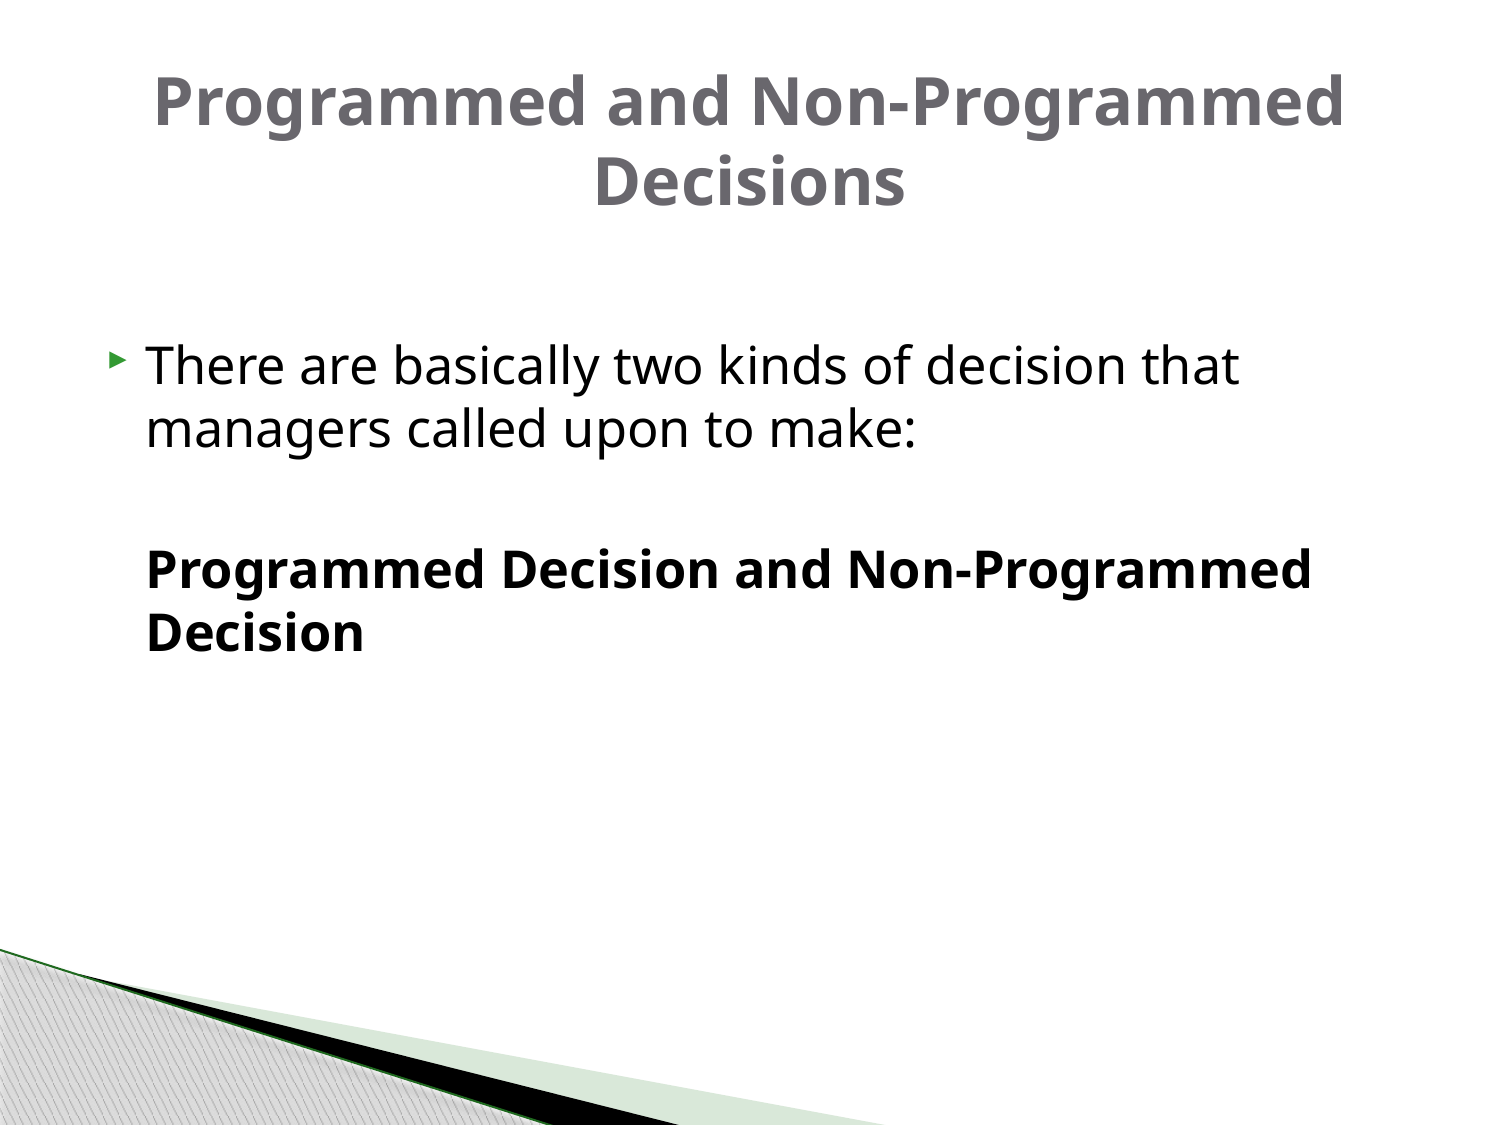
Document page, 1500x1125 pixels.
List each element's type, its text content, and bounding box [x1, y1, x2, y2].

title Programmed and Non-Programmed Decisions [75, 45, 1425, 233]
list There are basically two kinds of decision that managers called upon to make: Programmed Decision and Non-Programmed Decision [75, 324, 1425, 670]
